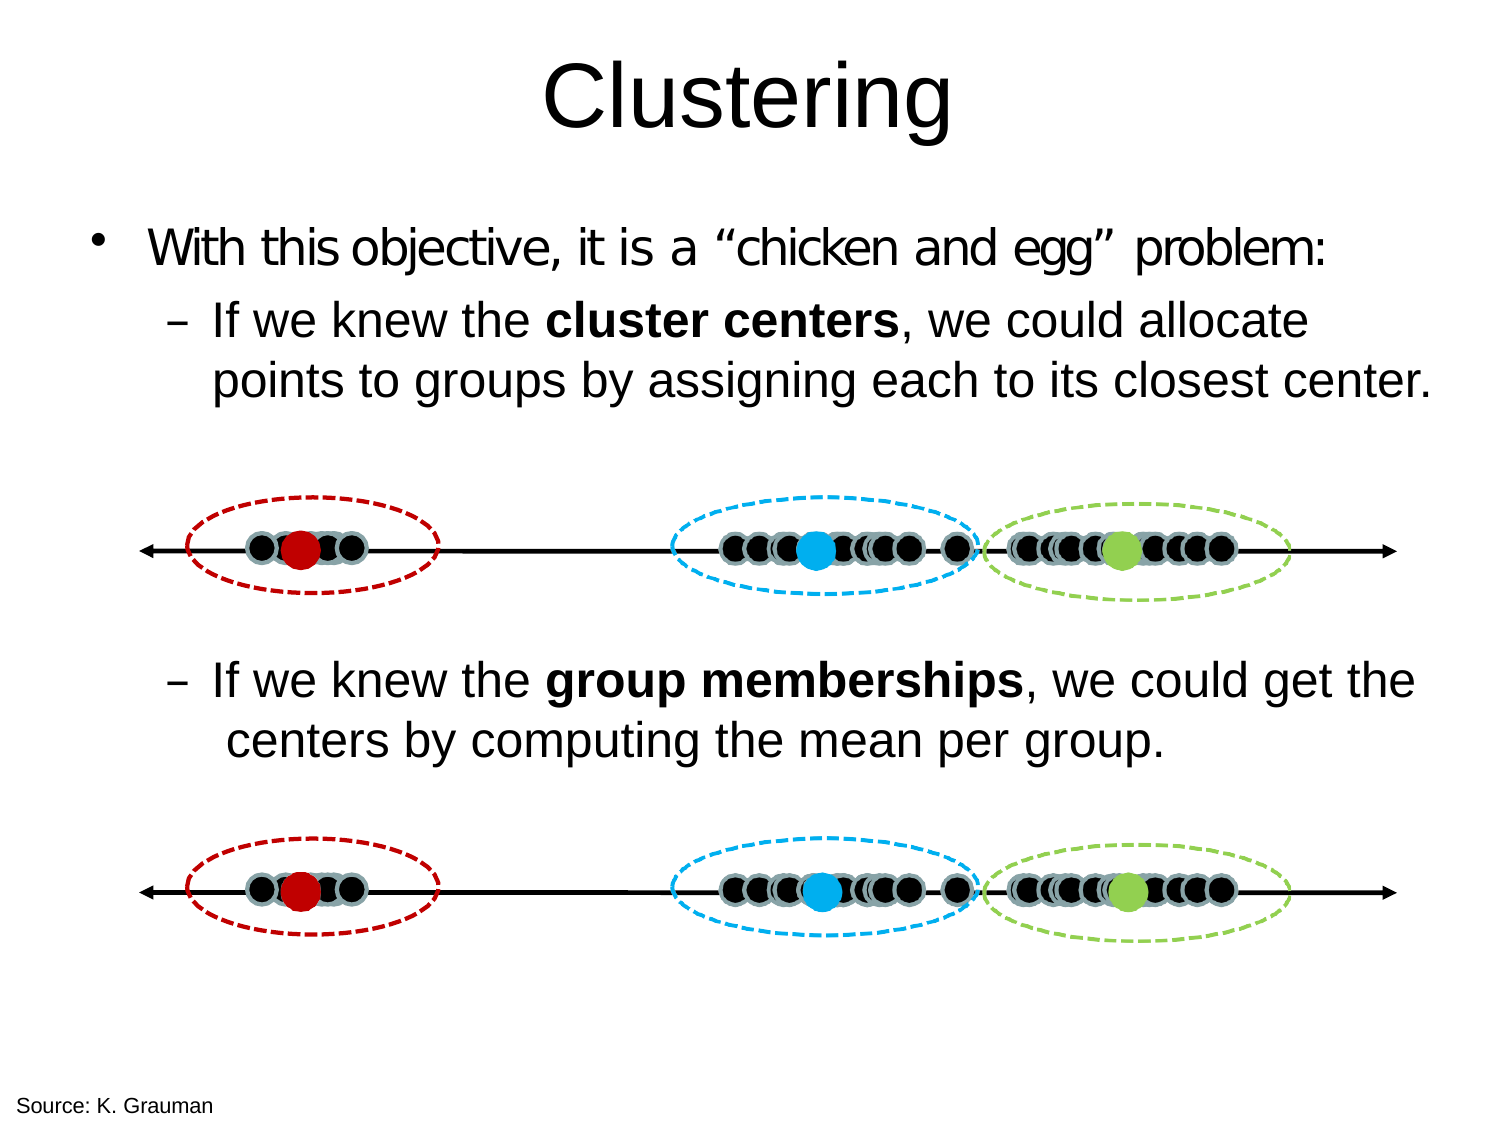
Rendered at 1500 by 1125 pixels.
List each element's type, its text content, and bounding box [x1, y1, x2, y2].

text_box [138, 836, 1398, 943]
text_box Source: K. Grauman [13, 1091, 218, 1119]
title Clustering [539, 34, 957, 201]
text_box – If we knew the group memberships, we could get the centers by computing the mean per group. [162, 645, 1421, 768]
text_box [138, 494, 1398, 602]
text_box With this objective, it is a “chicken and egg” problem: – If we knew the cluster centers, we could allocate points to groups by assigning each to its closest center. [87, 201, 1441, 408]
